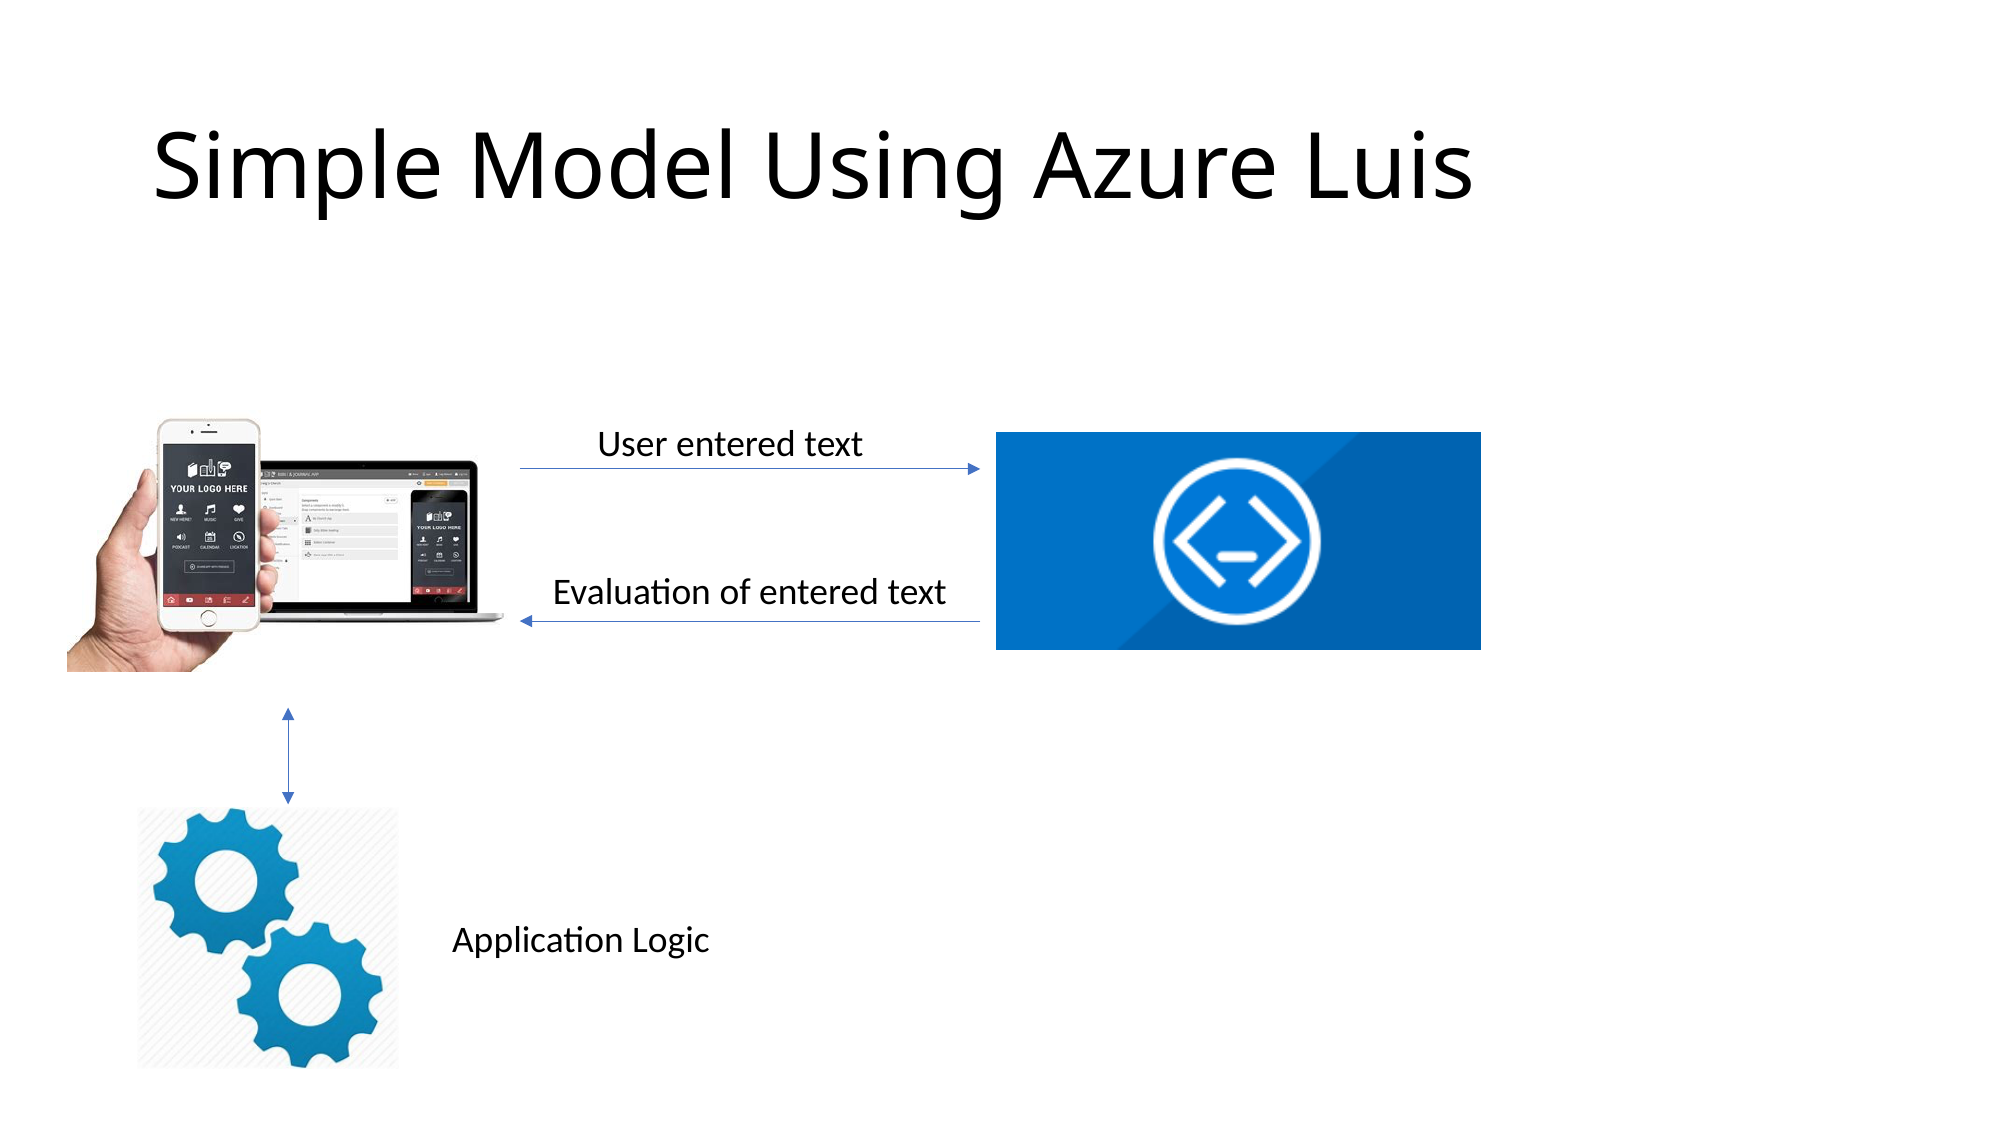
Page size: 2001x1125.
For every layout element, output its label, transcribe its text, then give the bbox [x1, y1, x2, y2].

text_box Application Logic [437, 907, 725, 968]
title Simple Model Using Azure Luis [137, 59, 1863, 278]
text_box Evaluation of entered text [538, 559, 962, 620]
picture [137, 807, 399, 1069]
picture [996, 432, 1481, 650]
text_box User entered text [582, 411, 879, 468]
picture [67, 410, 509, 672]
